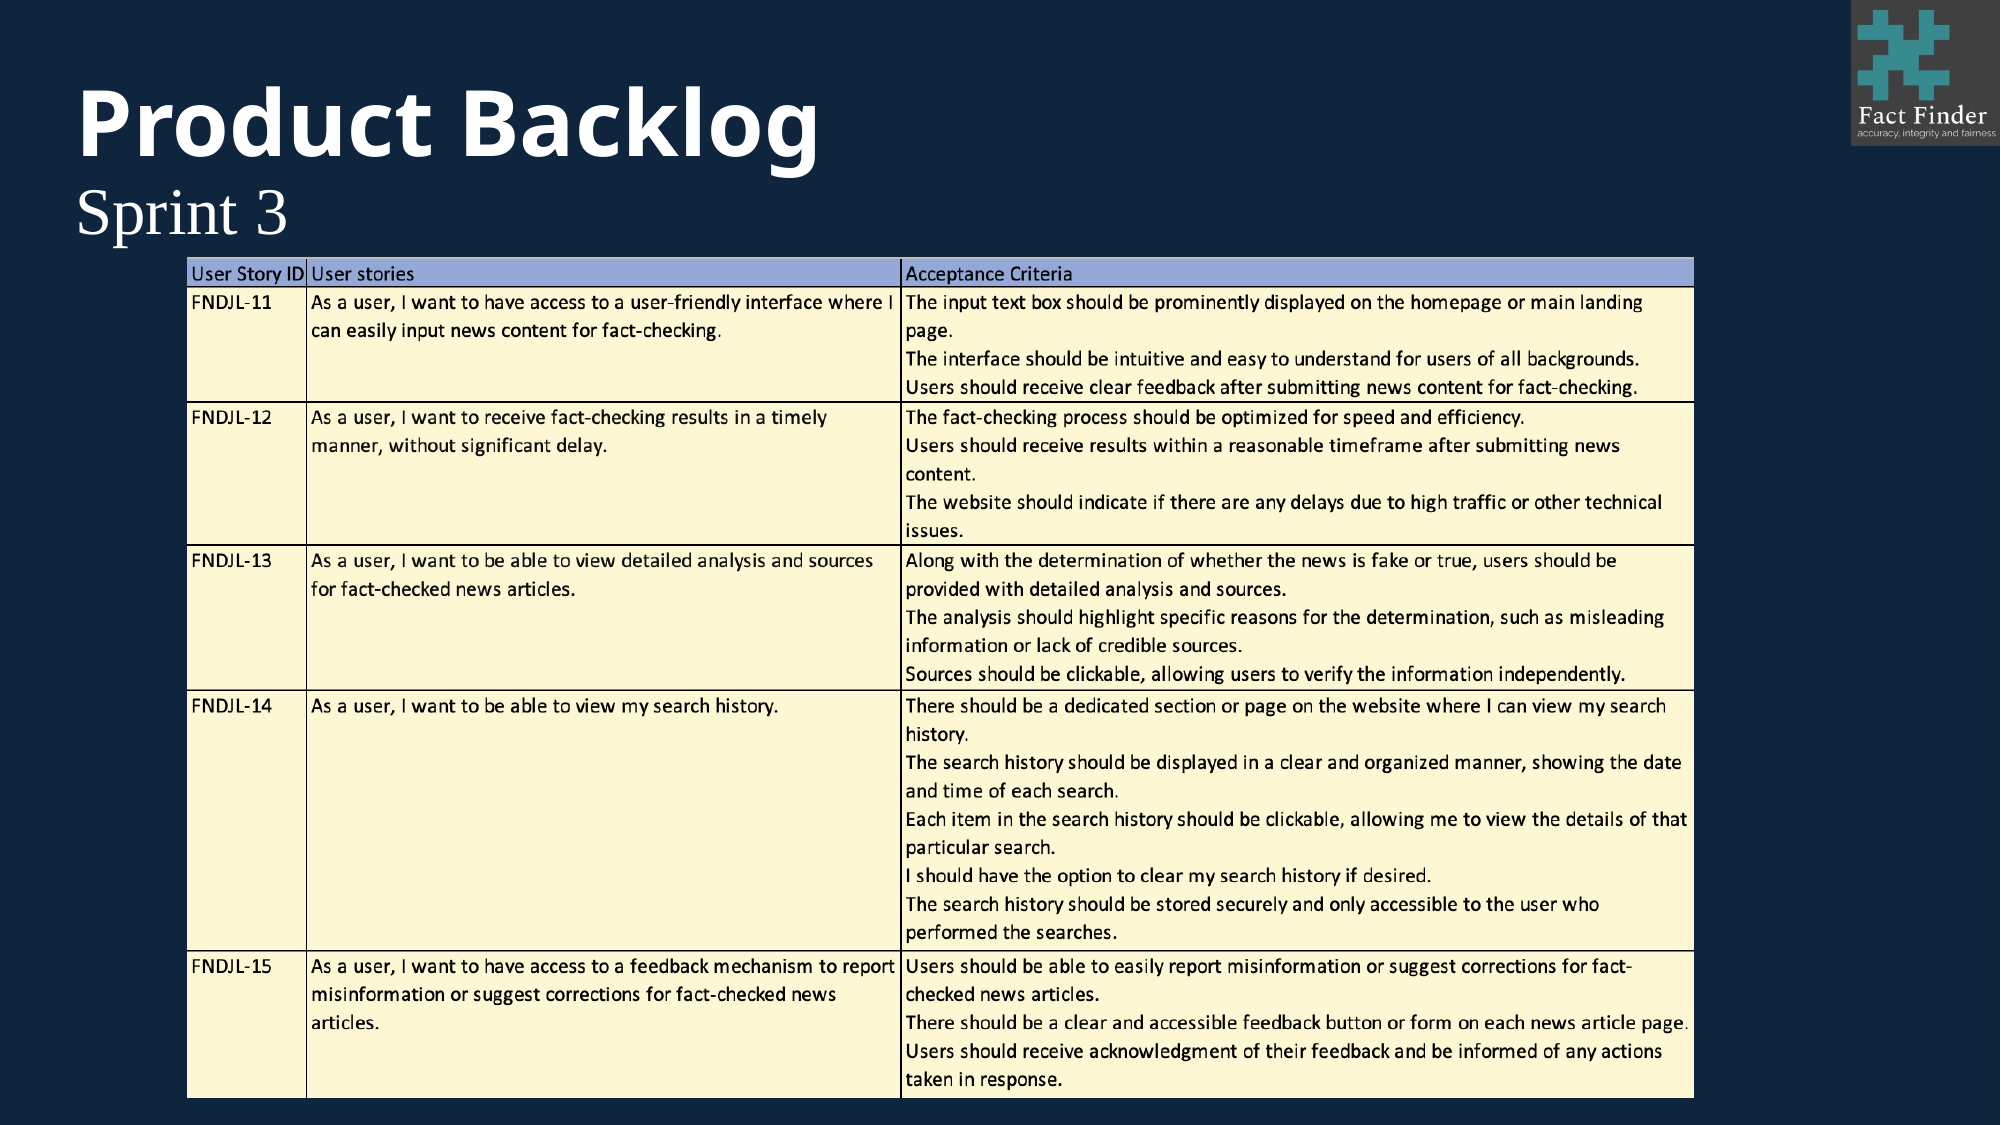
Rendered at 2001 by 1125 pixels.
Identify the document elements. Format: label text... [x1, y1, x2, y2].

picture [187, 257, 1694, 1098]
picture [1851, 0, 2000, 146]
title Product Backlog Sprint 3 [60, 83, 1822, 244]
